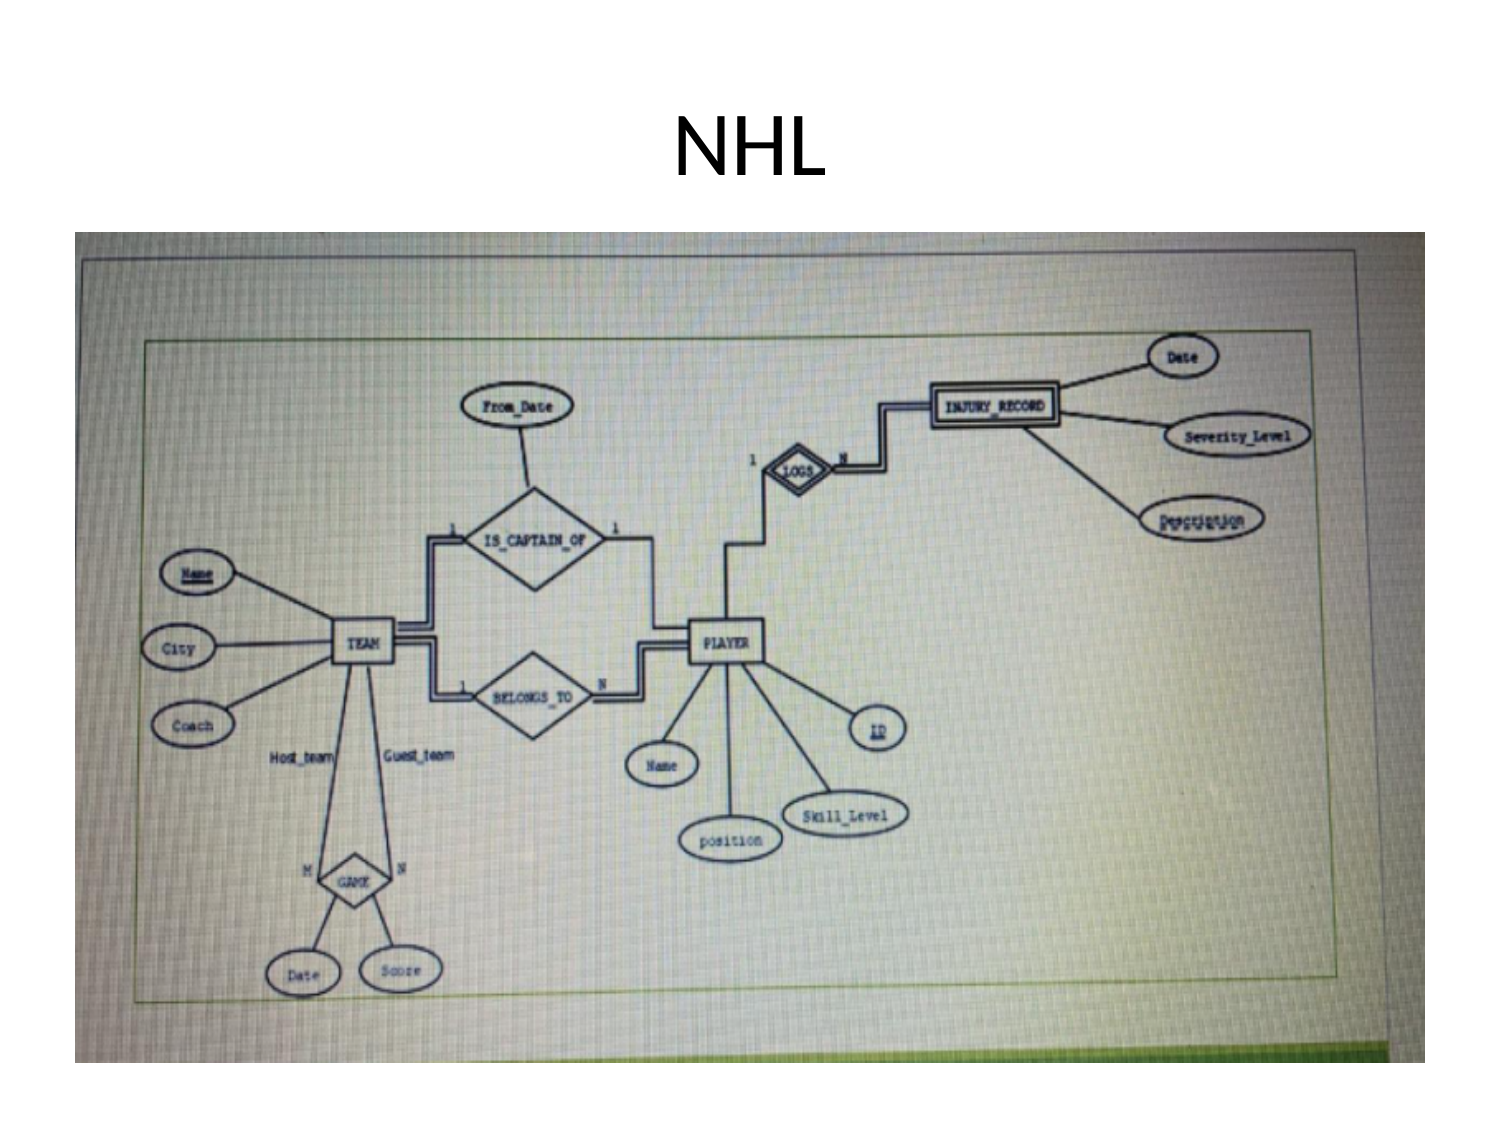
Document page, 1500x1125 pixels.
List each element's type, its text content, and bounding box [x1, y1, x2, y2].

title NHL [75, 45, 1425, 231]
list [74, 232, 1426, 1063]
